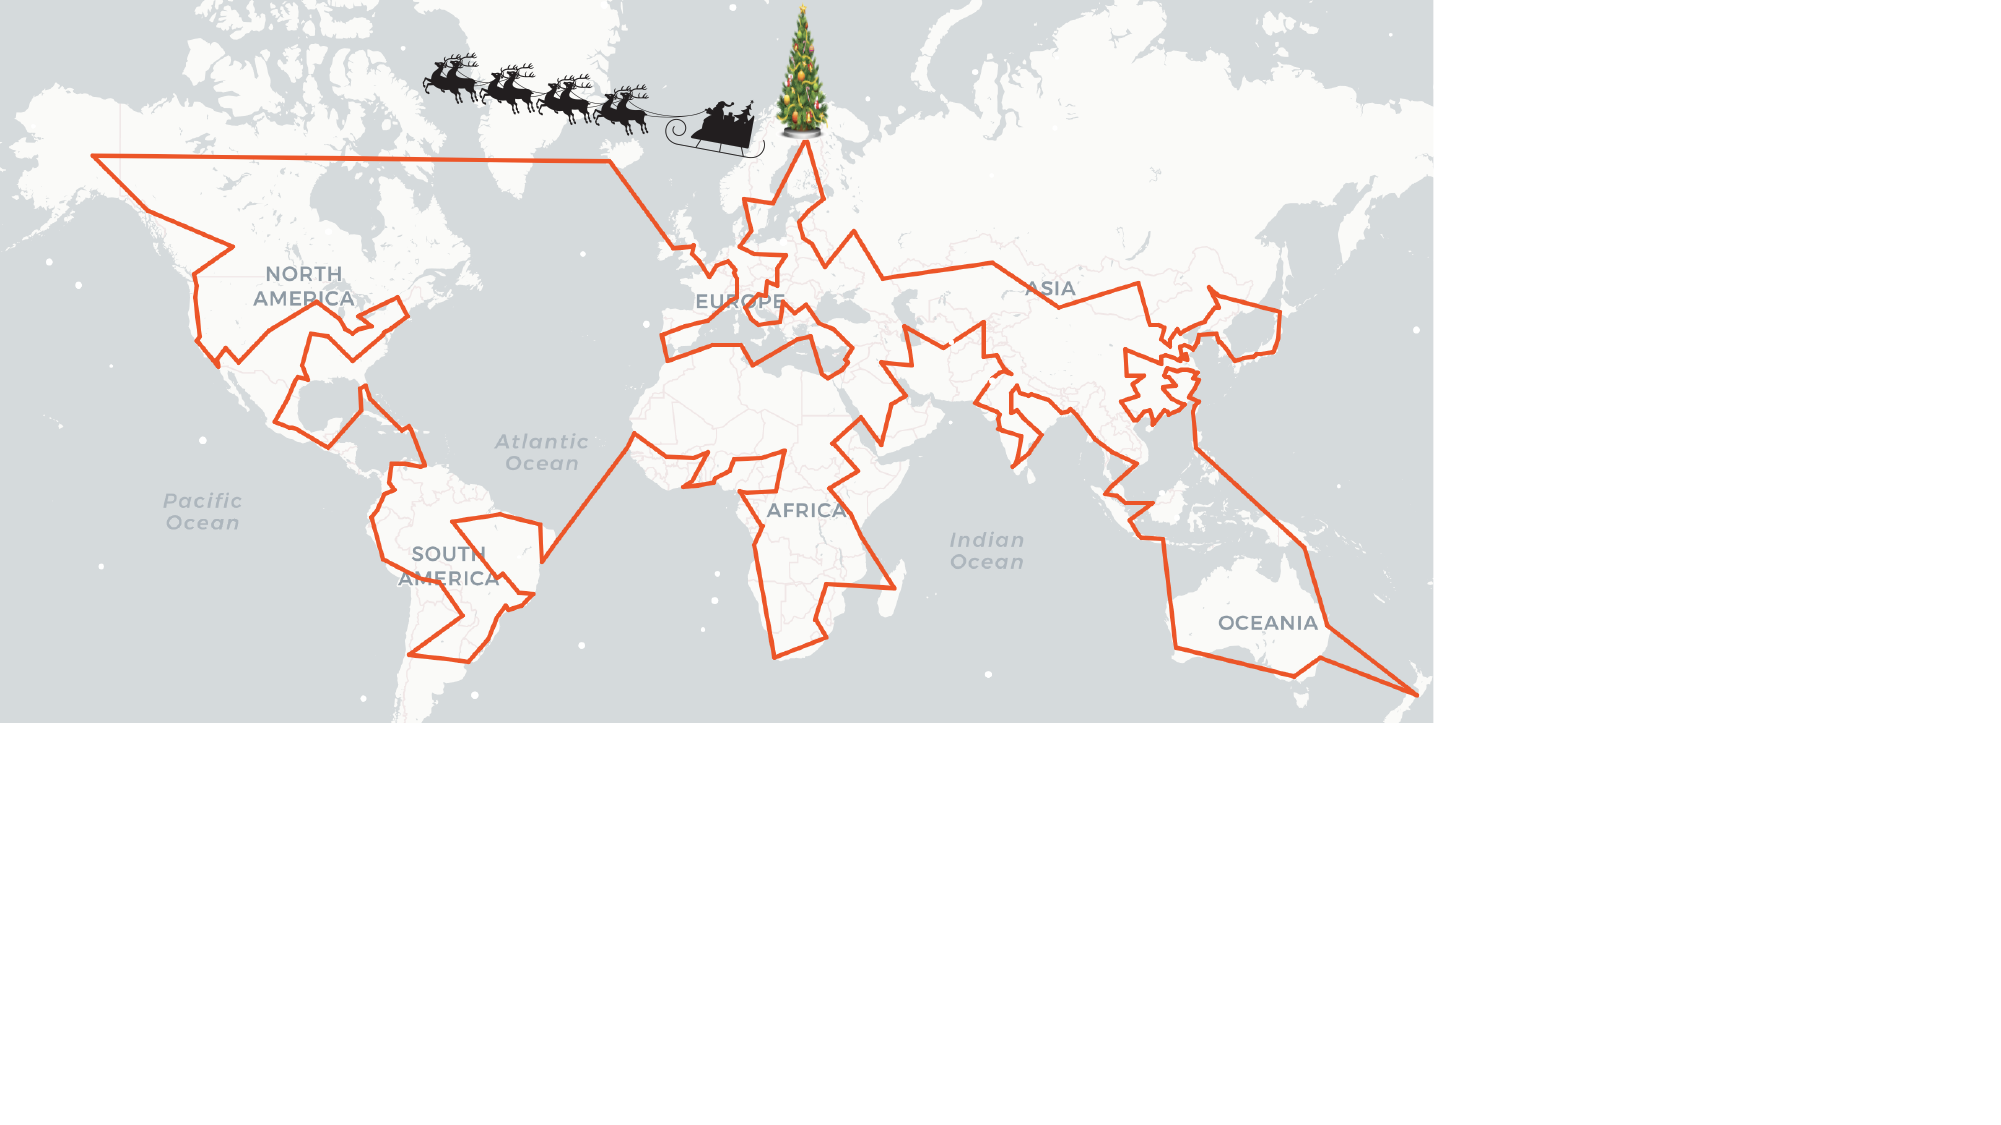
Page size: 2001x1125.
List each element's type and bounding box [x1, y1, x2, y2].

picture [417, 46, 769, 165]
list [0, 0, 1434, 723]
